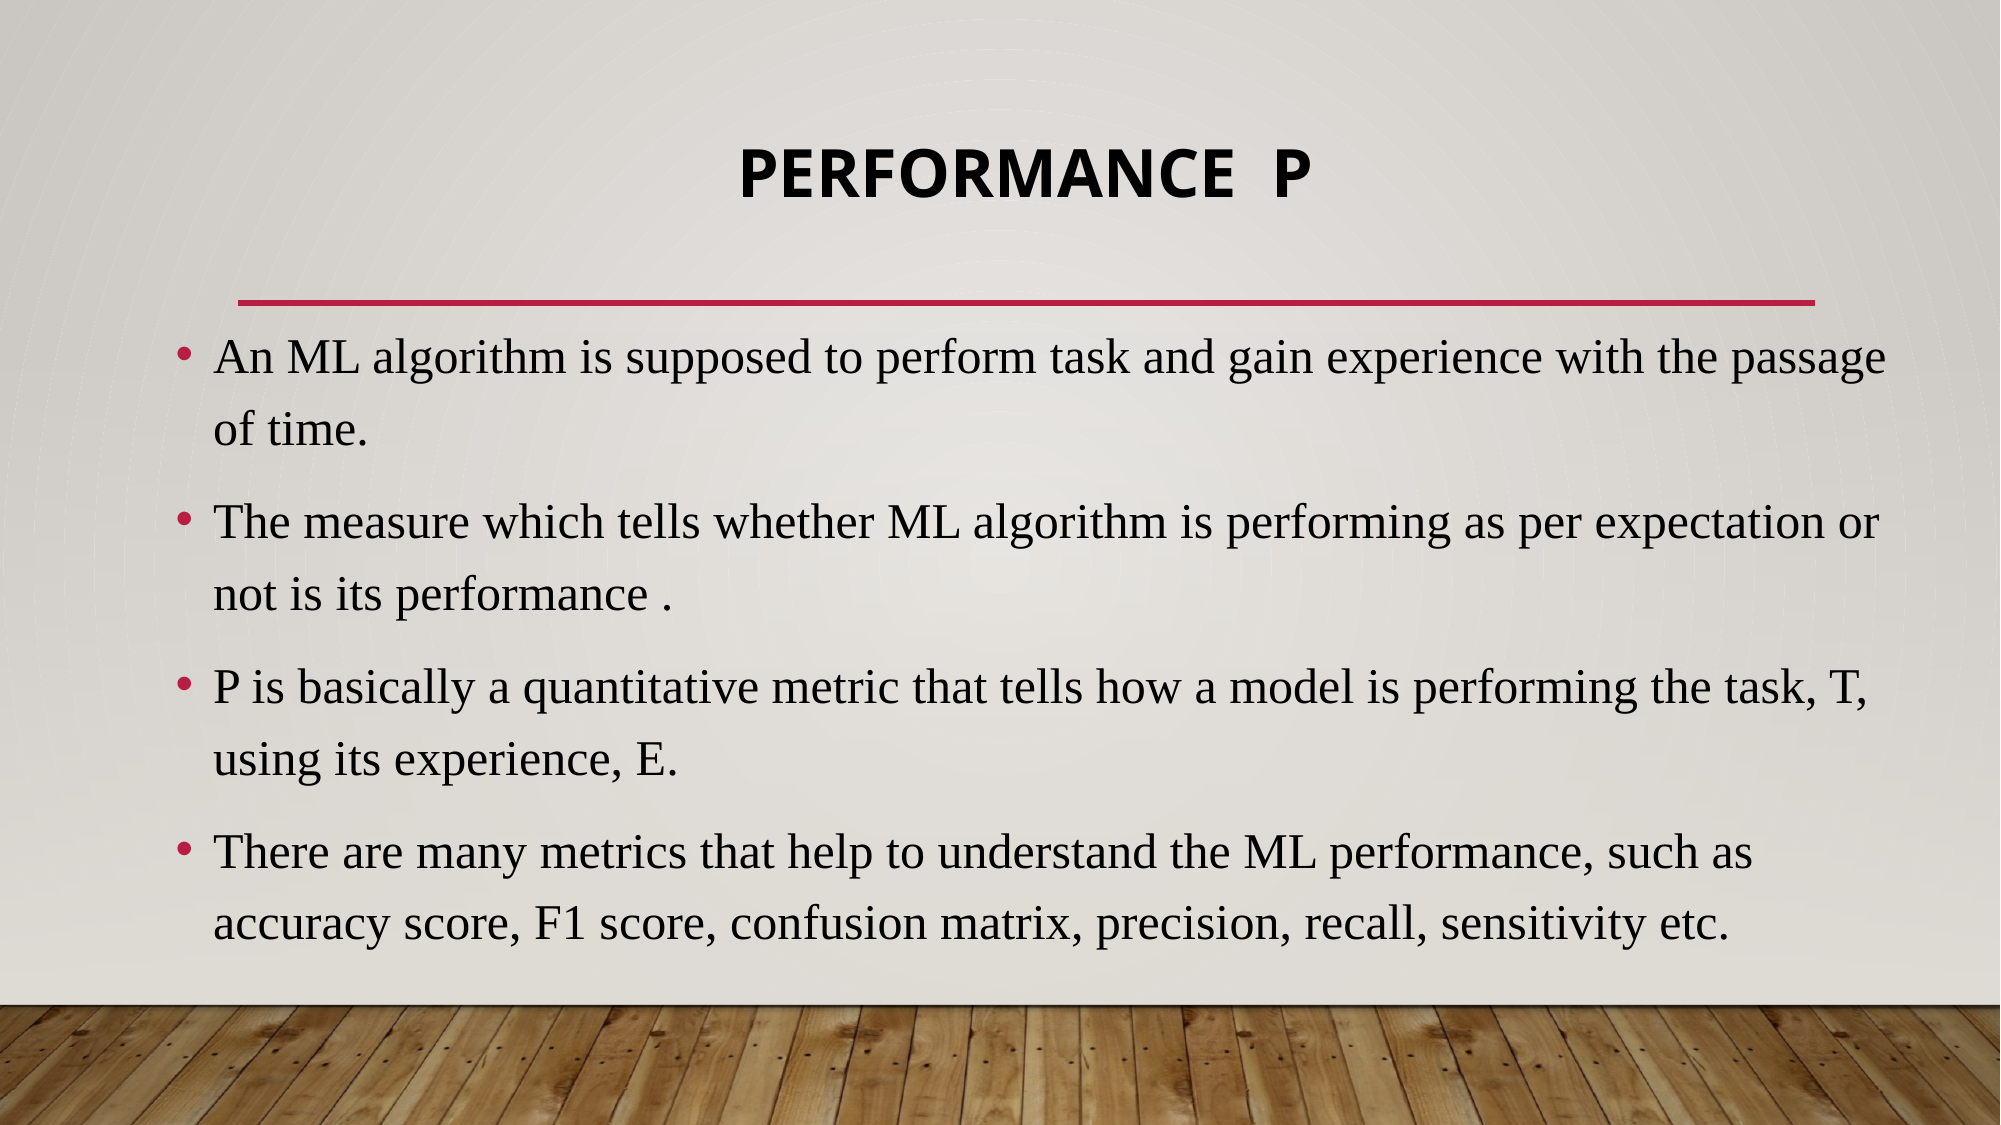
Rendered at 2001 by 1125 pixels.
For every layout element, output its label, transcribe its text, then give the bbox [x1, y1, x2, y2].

title Performance P [238, 131, 1814, 304]
list An ML algorithm is supposed to perform task and gain experience with the passage of time. The measure which tells whether ML algorithm is performing as per expectation or not is its performance . P is basically a quantitative metric that tells how a model is performing the task, T, using its experience, E. There are many metrics that help to understand the ML performance, such as accuracy score, F1 score, confusion matrix, precision, recall, sensitivity etc. [160, 304, 1919, 999]
picture [0, 1005, 2000, 1125]
